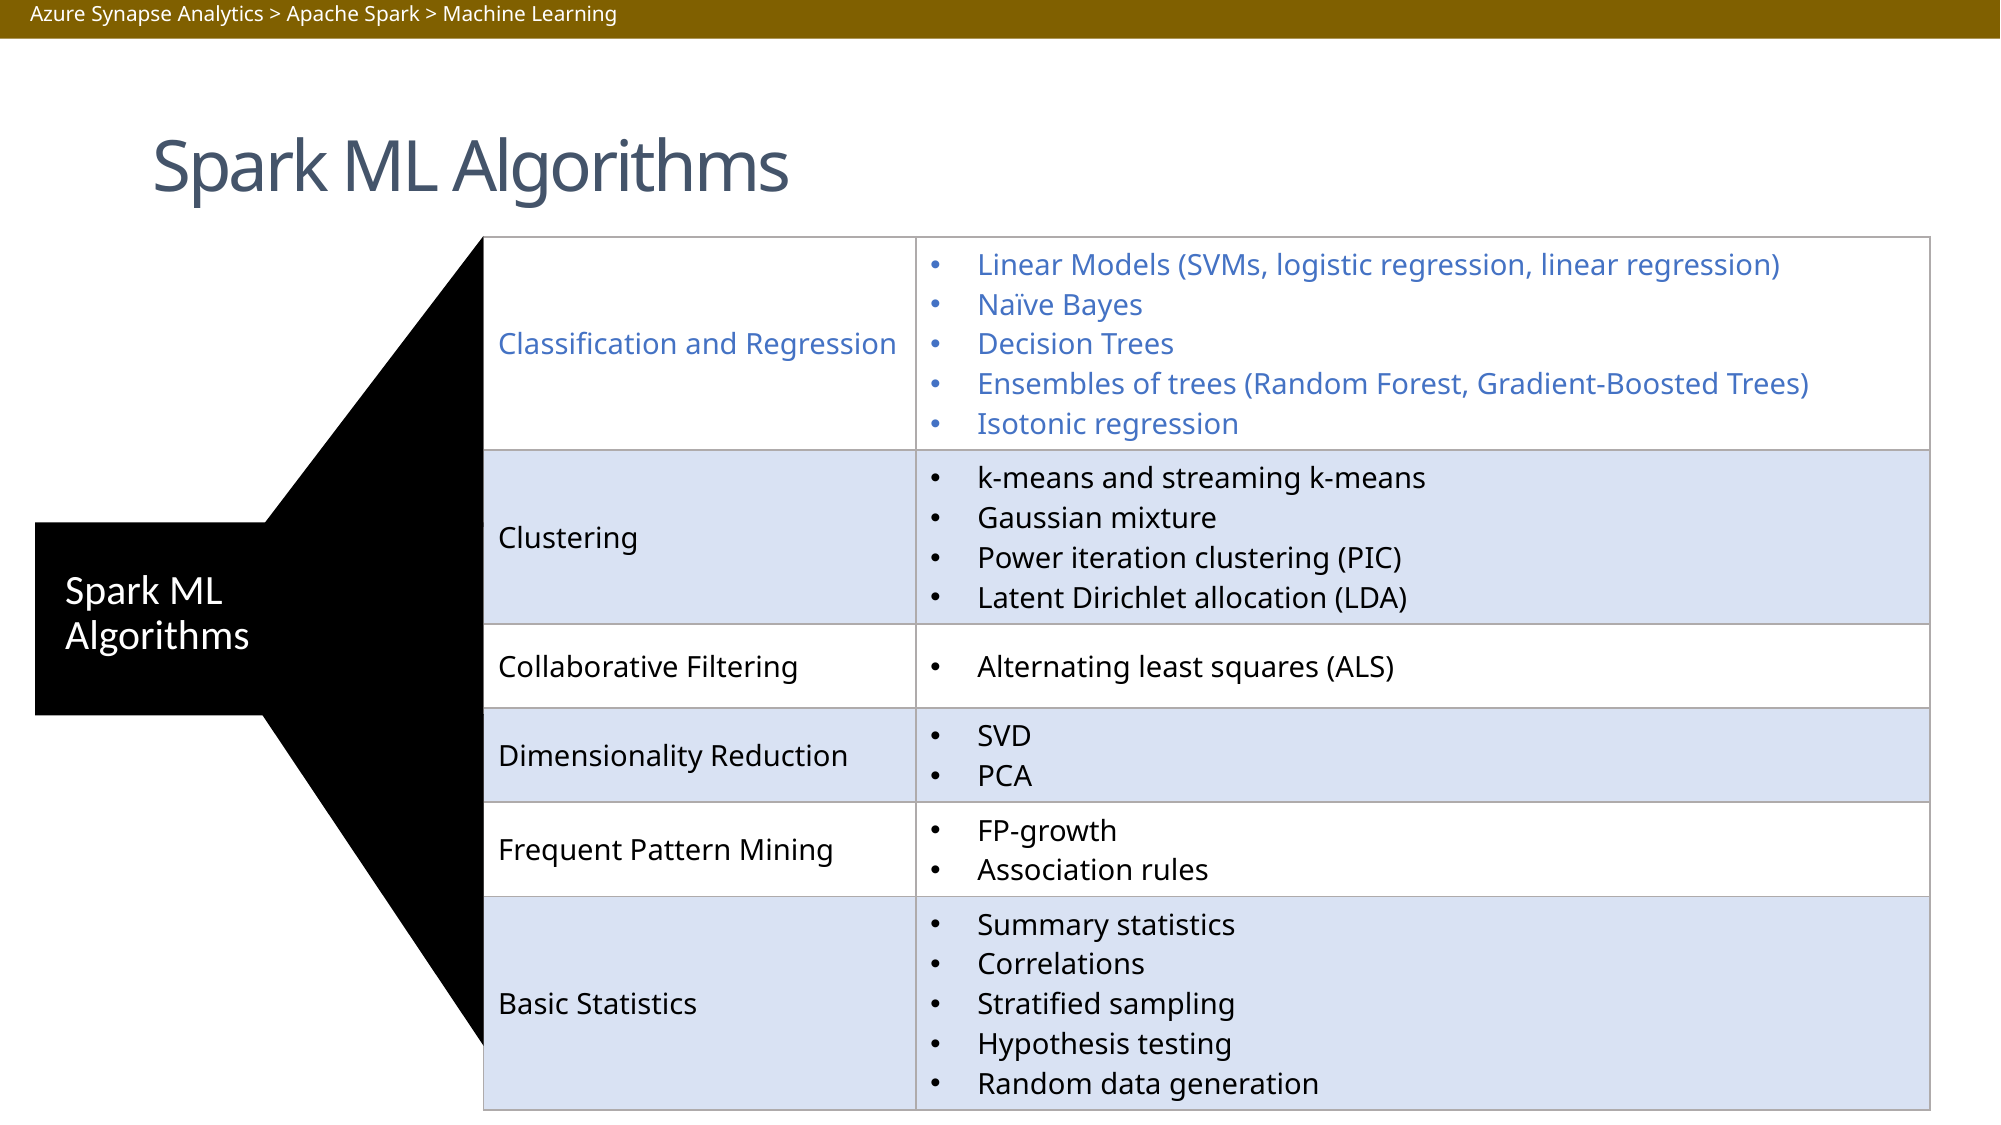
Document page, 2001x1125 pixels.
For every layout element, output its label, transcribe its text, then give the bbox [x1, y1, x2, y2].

table_cell Clustering [484, 451, 915, 623]
text_box Azure Synapse Analytics > Apache Spark > Machine Learning [0, 0, 2000, 39]
table_header Classification and Regression [484, 278, 915, 449]
table_cell Collaborative Filtering [484, 625, 915, 707]
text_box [35, 236, 484, 1046]
table_cell SVD PCA [917, 709, 1929, 801]
table_cell Alternating least squares (ALS) [917, 625, 1929, 707]
table_header Linear Models (SVMs, logistic regression, linear regression) Naïve Bayes Decision Trees Ensembles of trees (Random Forest, Gradient-Boosted Trees) Isotonic regression [917, 238, 1929, 449]
table_cell k-means and streaming k-means Gaussian mixture Power iteration clustering (PIC) Latent Dirichlet allocation (LDA) [917, 451, 1929, 623]
table_cell Frequent Pattern Mining [484, 803, 915, 896]
title Spark ML Algorithms [137, 59, 1863, 278]
table_cell Basic Statistics [484, 897, 915, 1109]
table_cell Summary statistics Correlations Stratified sampling Hypothesis testing Random data generation [917, 897, 1929, 1109]
table_cell FP-growth Association rules [917, 803, 1929, 896]
table_cell Dimensionality Reduction [484, 709, 915, 801]
